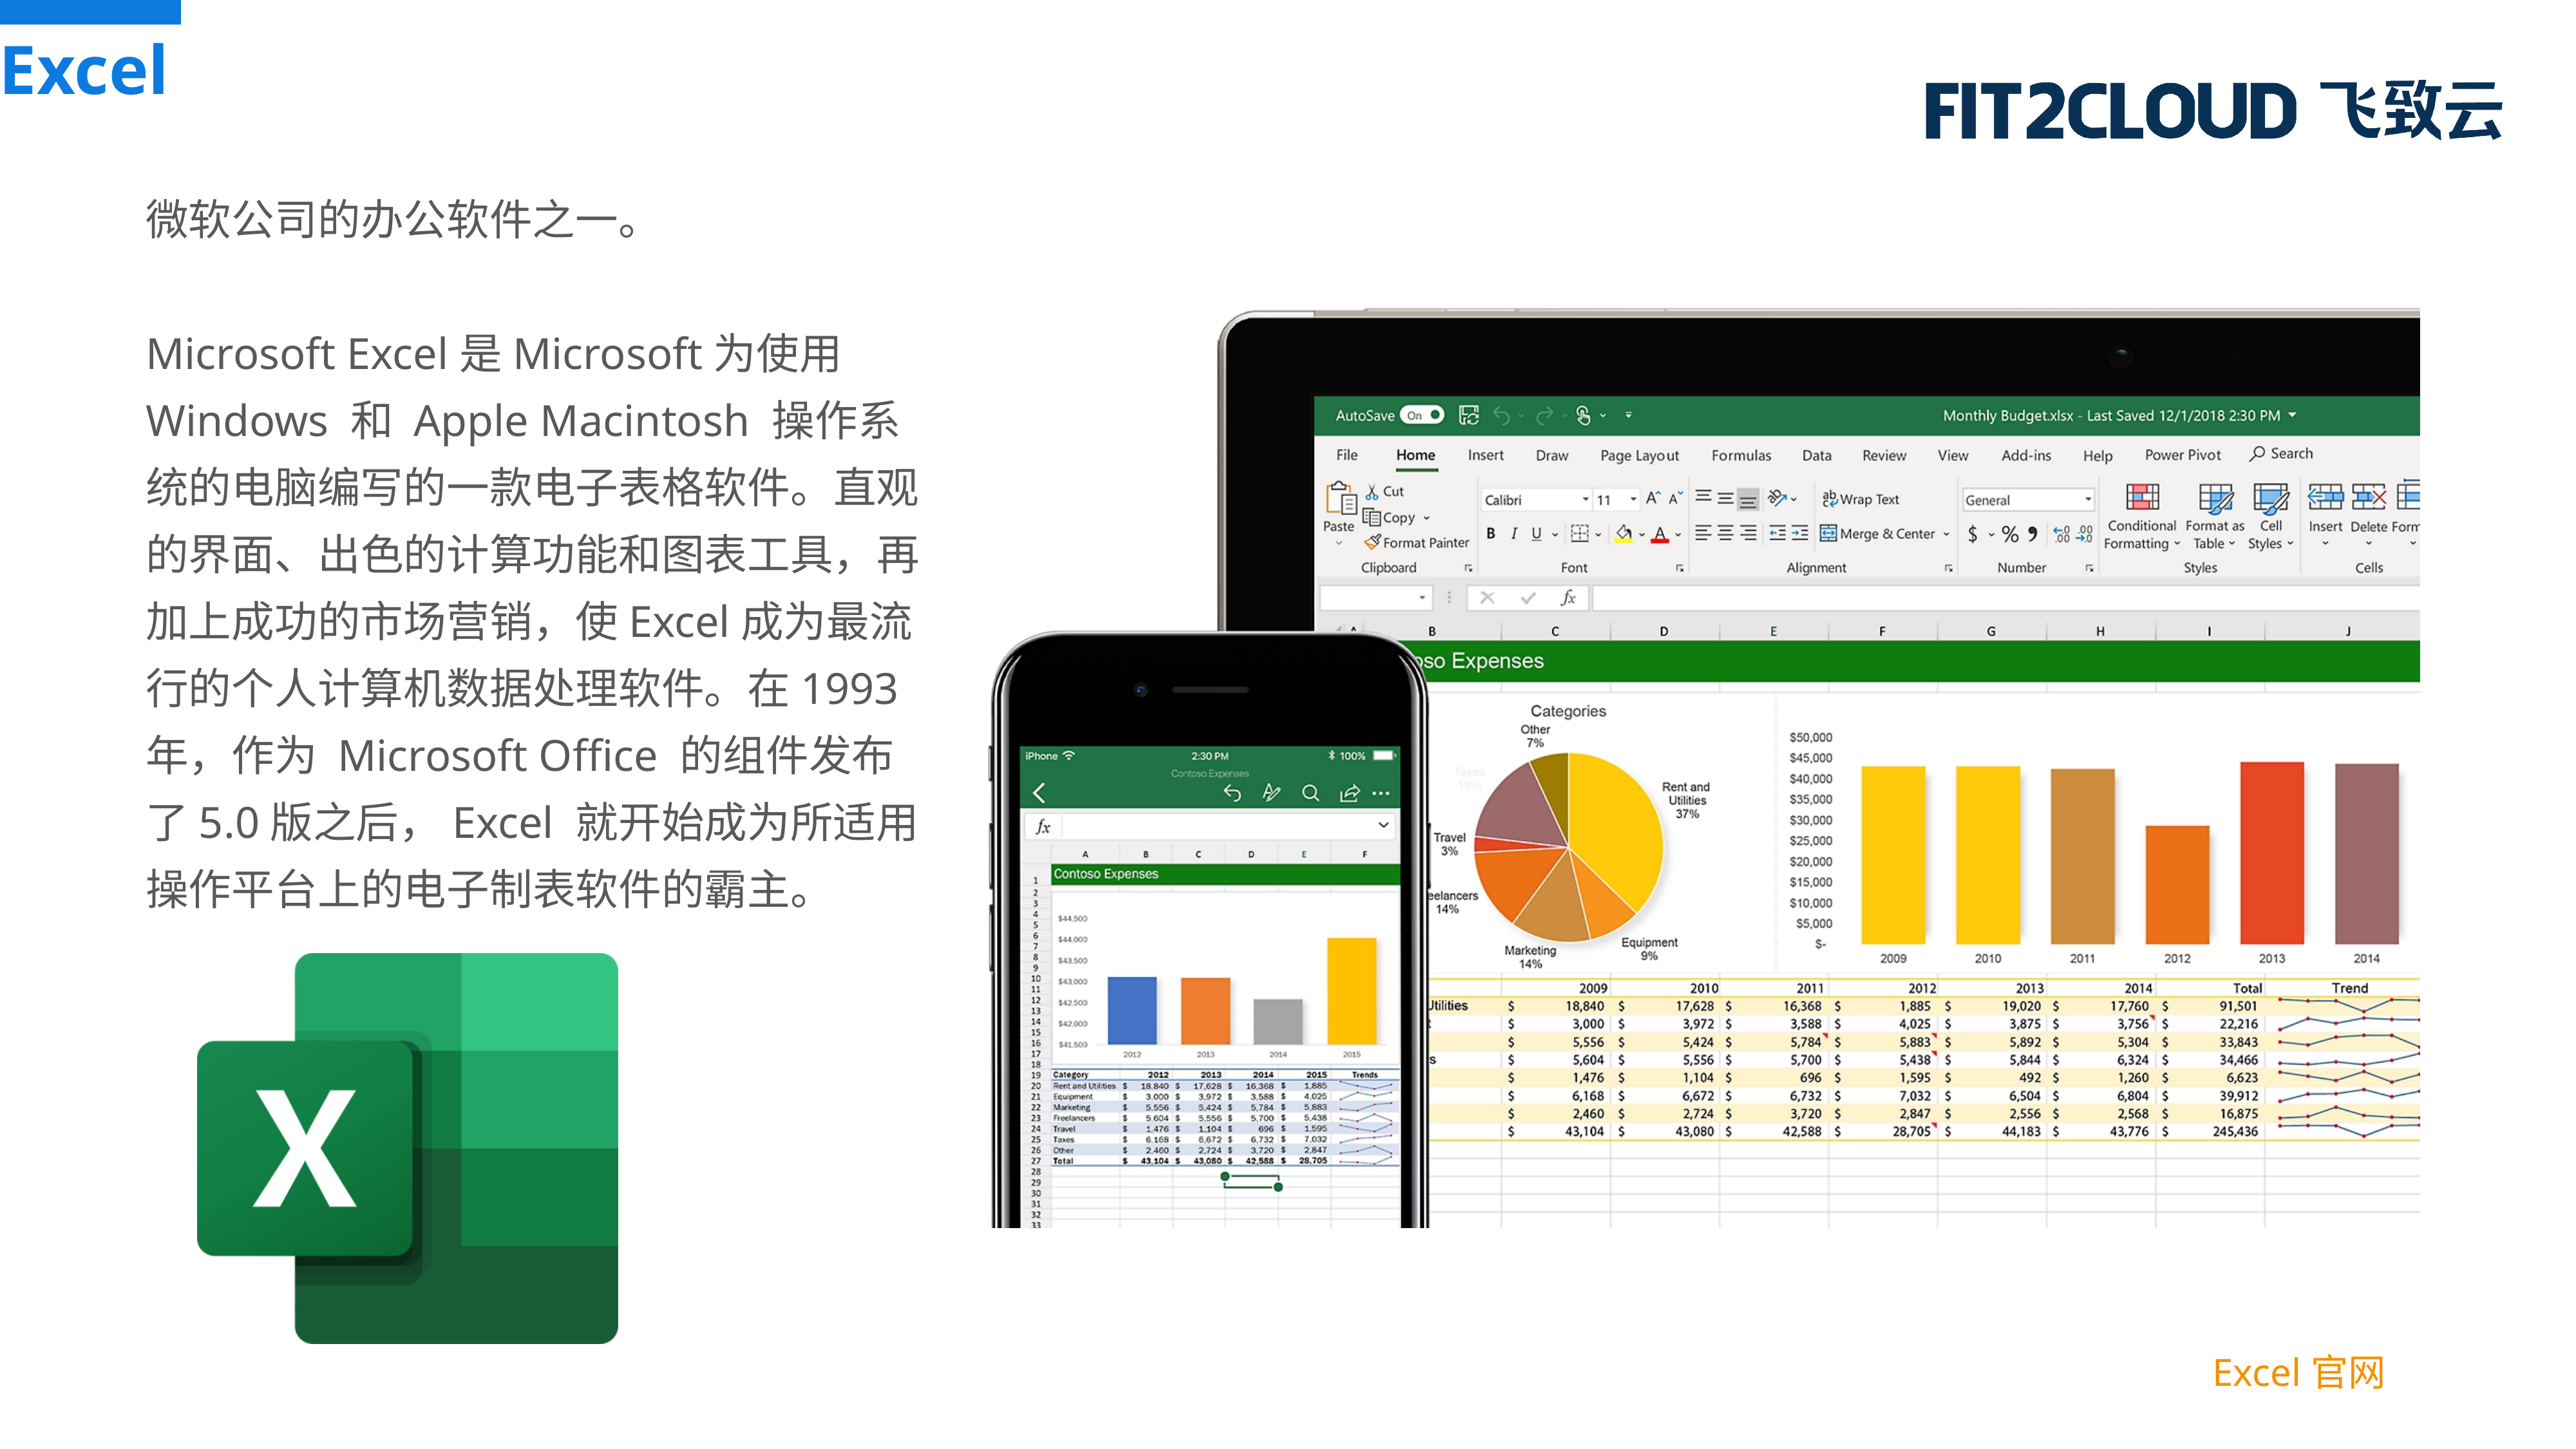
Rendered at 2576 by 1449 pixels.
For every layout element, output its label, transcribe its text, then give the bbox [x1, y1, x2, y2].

text_box [0, 0, 182, 25]
picture [197, 952, 618, 1344]
picture [1926, 80, 2503, 140]
text_box Excel 官网 [2193, 1343, 2576, 1403]
text_box 微软公司的办公软件之一。 Microsoft Excel是Microsoft为使用 Windows 和 Apple Macintosh 操作系统的电脑编写的一款电子表格软件。直观的界面、出色的计算功能和图表工具，再加上成功的市场营销，使Excel成为最流行的个人计算机数据处理软件。在1993年，作为 Microsoft Office 的组件发布了5.0版之后，Excel 就开始成为所适用操作平台上的电子制表软件的霸主。 [140, 171, 936, 919]
text_box Excel [0, 26, 198, 184]
picture [987, 221, 2420, 1228]
